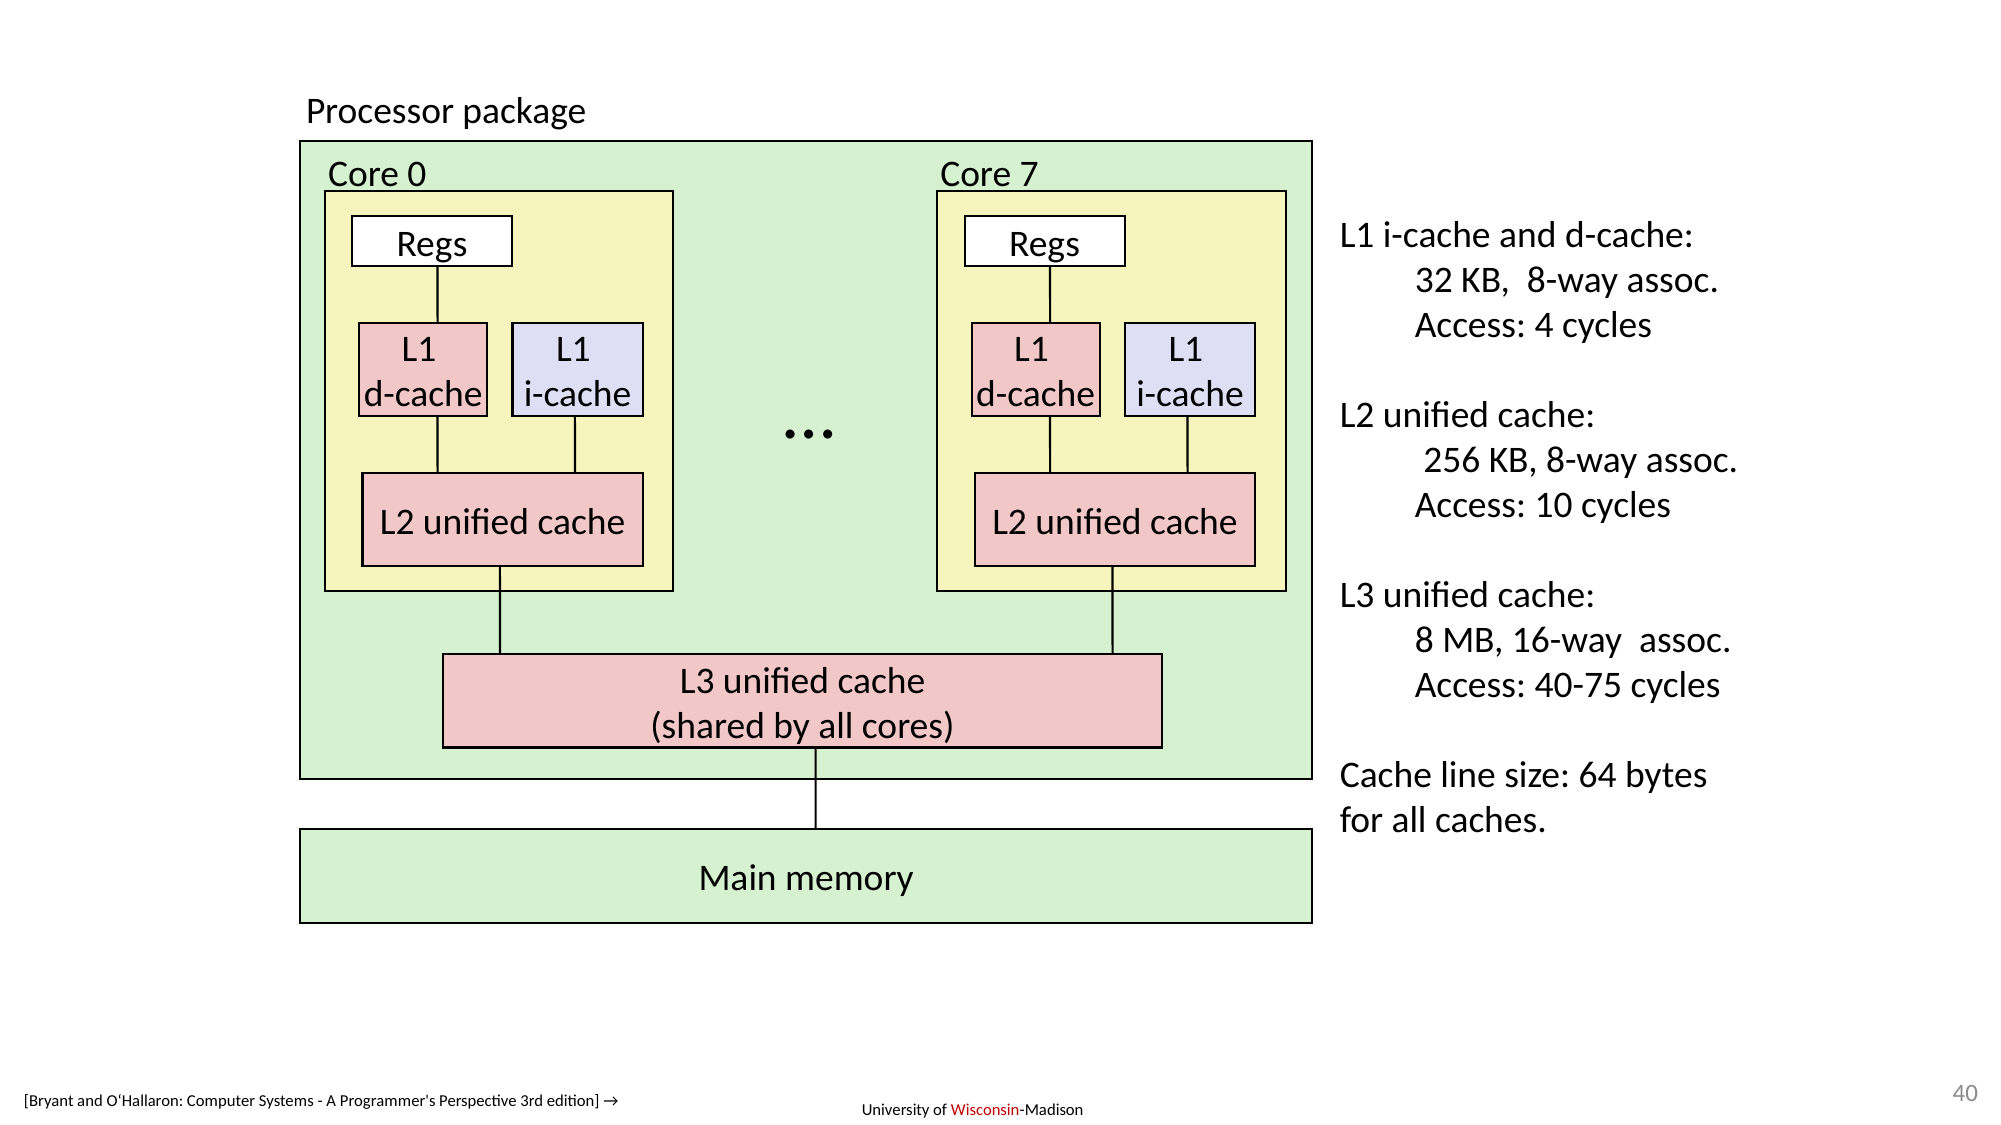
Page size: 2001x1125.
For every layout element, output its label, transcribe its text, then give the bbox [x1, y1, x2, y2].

text_box L2 unified cache [362, 472, 643, 567]
text_box [816, 163, 1313, 779]
text_box Regs [352, 216, 513, 267]
text_box Core 0 [313, 141, 442, 202]
text_box Main memory [300, 828, 1313, 923]
text_box Processor package [291, 78, 602, 139]
title Intel Core i7 Cache Hierarchy [287, 20, 1525, 163]
text_box L2 unified cache [975, 472, 1256, 567]
text_box L3 unified cache (shared by all cores) [442, 653, 1163, 748]
text_box [300, 163, 1112, 779]
text_box … [750, 355, 869, 461]
text_box L1 i-cache and d-cache: 32 KB, 8-way assoc. Access: 4 cycles L2 unified cache: 256 KB, 8-way assoc. Access: 10 cycles L3 unified cache: 8 MB, 16-way assoc. Access: 40-75 cycles Cache line size: 64 bytes for all caches. [1325, 202, 1761, 848]
text_box L1 i-cache [512, 322, 643, 417]
text_box [Bryant and O‘Hallaron: Computer Systems - A Programmer's Perspective 3rd edition] → [9, 1082, 657, 1118]
text_box L1 i-cache [1125, 322, 1256, 417]
text_box L1 d-cache [971, 322, 1100, 417]
text_box Regs [964, 216, 1125, 267]
text_box [324, 191, 674, 592]
text_box Core 7 [925, 141, 1054, 202]
text_box L1 d-cache [359, 322, 488, 417]
text_box [937, 191, 1286, 592]
slide_number 40 [1879, 1069, 1994, 1114]
